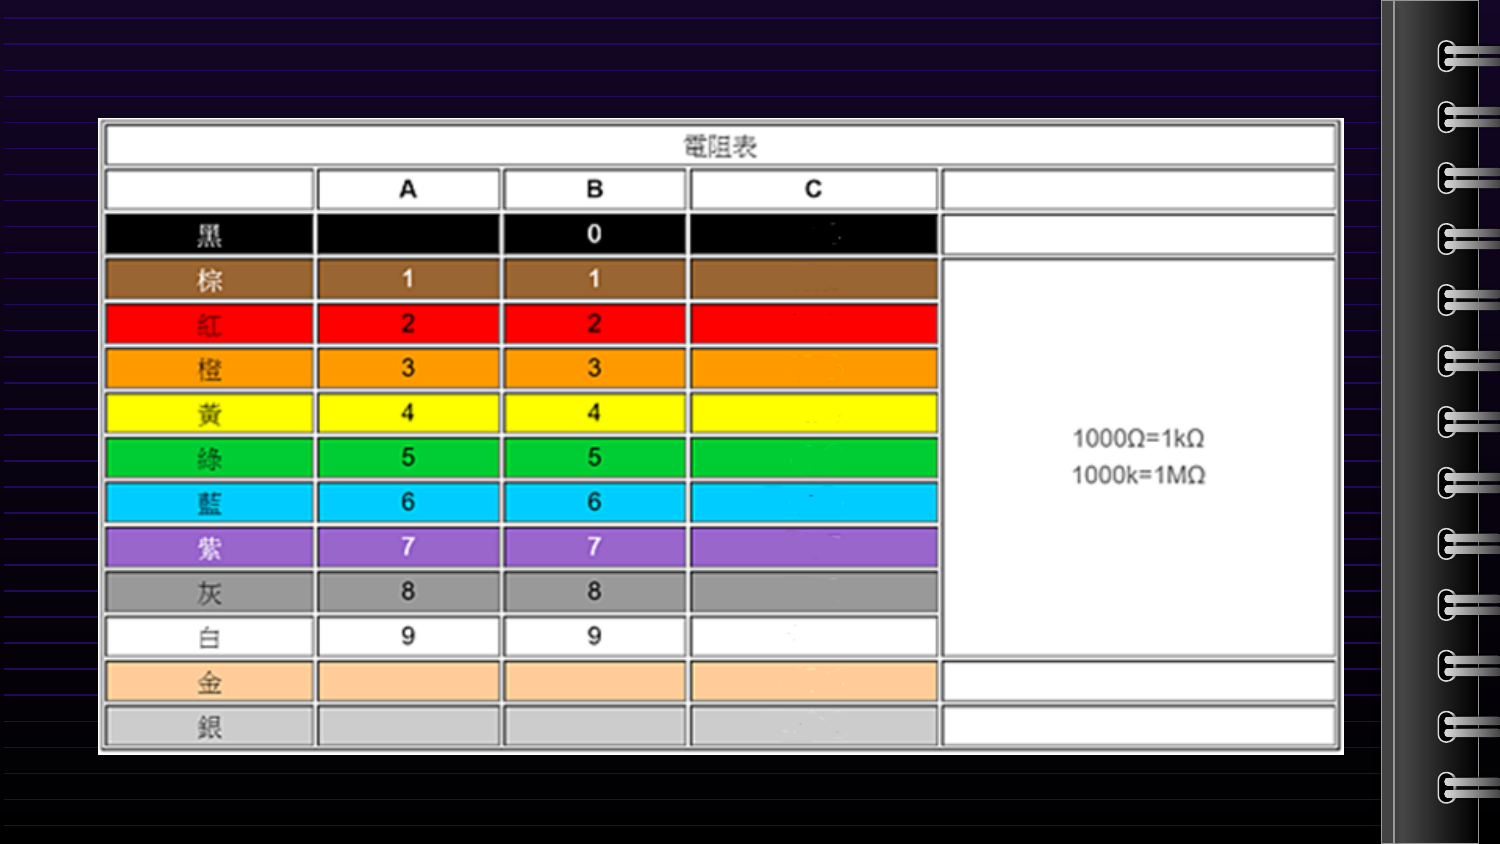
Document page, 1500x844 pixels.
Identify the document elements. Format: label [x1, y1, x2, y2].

picture [97, 118, 1344, 755]
